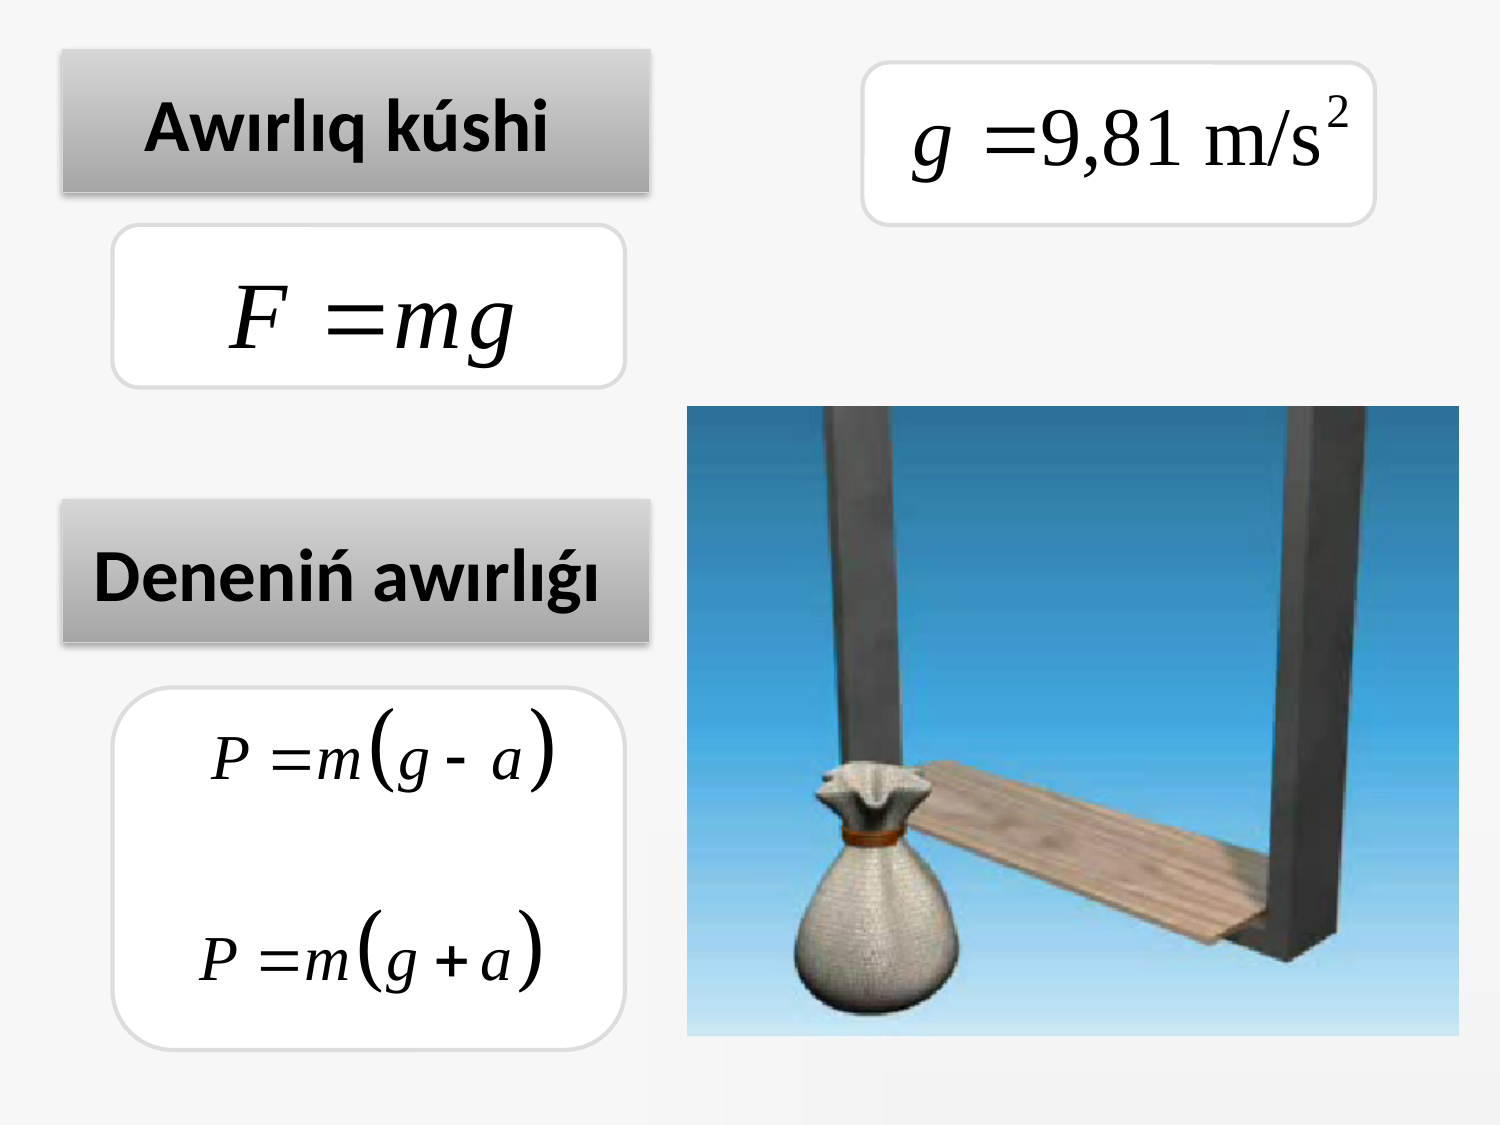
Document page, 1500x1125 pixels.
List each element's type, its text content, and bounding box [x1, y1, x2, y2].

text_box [187, 899, 551, 1029]
title Awırlıq kúshi [62, 49, 651, 193]
text_box [110, 222, 628, 390]
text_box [896, 74, 1364, 201]
picture [687, 406, 1459, 1038]
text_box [212, 237, 538, 389]
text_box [199, 699, 563, 828]
text_box Deneniń awırlıǵı [62, 499, 651, 643]
text_box [110, 685, 628, 1053]
text_box [860, 60, 1378, 228]
